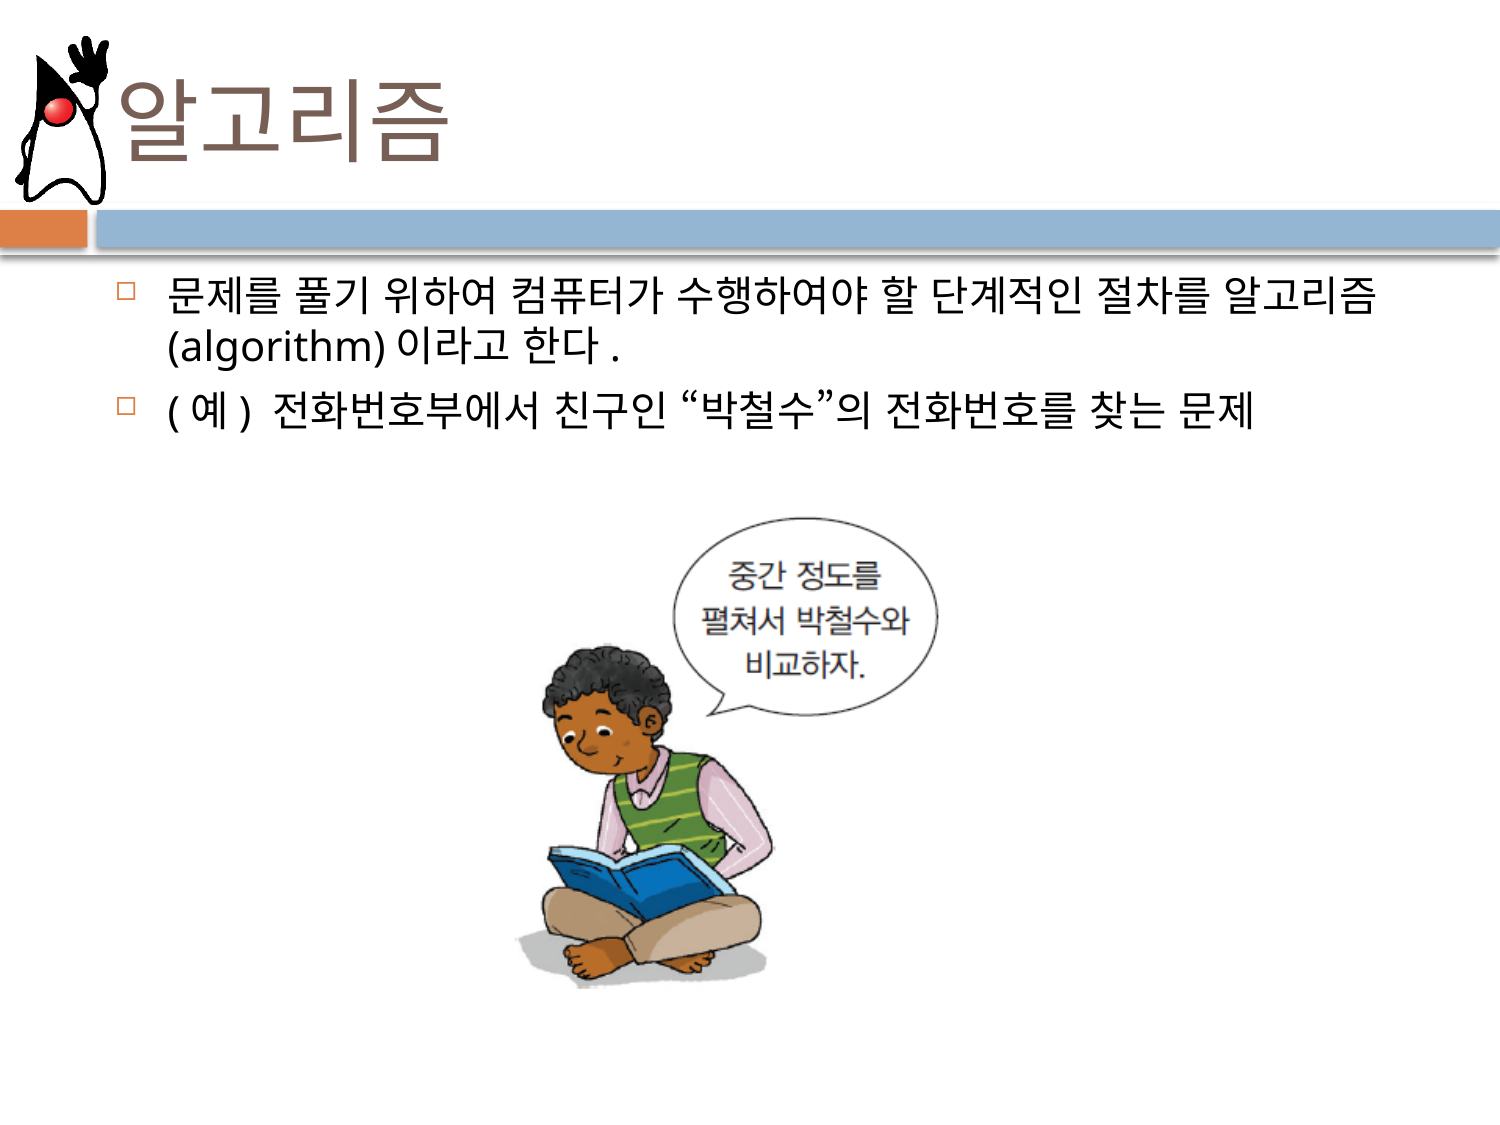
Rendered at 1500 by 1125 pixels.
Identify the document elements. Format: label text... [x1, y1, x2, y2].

title 알고리즘 [100, 37, 1438, 200]
list 문제를 풀기 위하여 컴퓨터가 수행하여야 할 단계적인 절차를 알고리즘(algorithm)이라고 한다. (예) 전화번호부에서 친구인 “박철수”의 전화번호를 찾는 문제 [100, 262, 1438, 1000]
picture [487, 490, 962, 1001]
picture [15, 36, 109, 205]
